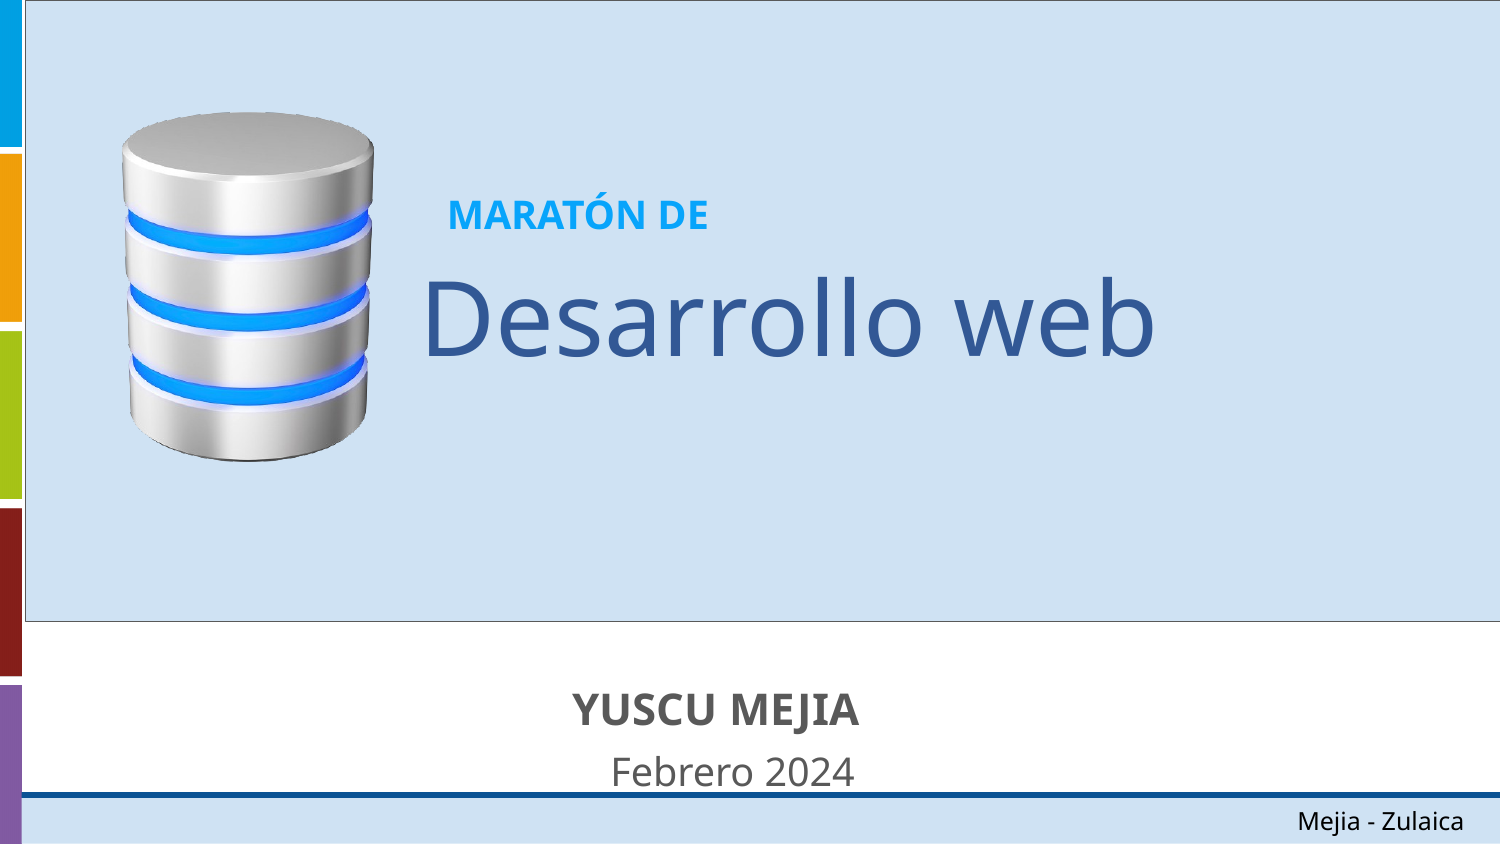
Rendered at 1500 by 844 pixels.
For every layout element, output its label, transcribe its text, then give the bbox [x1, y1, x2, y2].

text_box YUSCU MEJIA [546, 666, 1188, 724]
text_box [25, 0, 1500, 622]
text_box Febrero 2024 [416, 731, 1059, 789]
title Desarrollo web [404, 236, 1466, 574]
text_box MARATÓN DE [437, 175, 999, 264]
picture [0, 0, 40, 844]
picture [71, 107, 433, 469]
